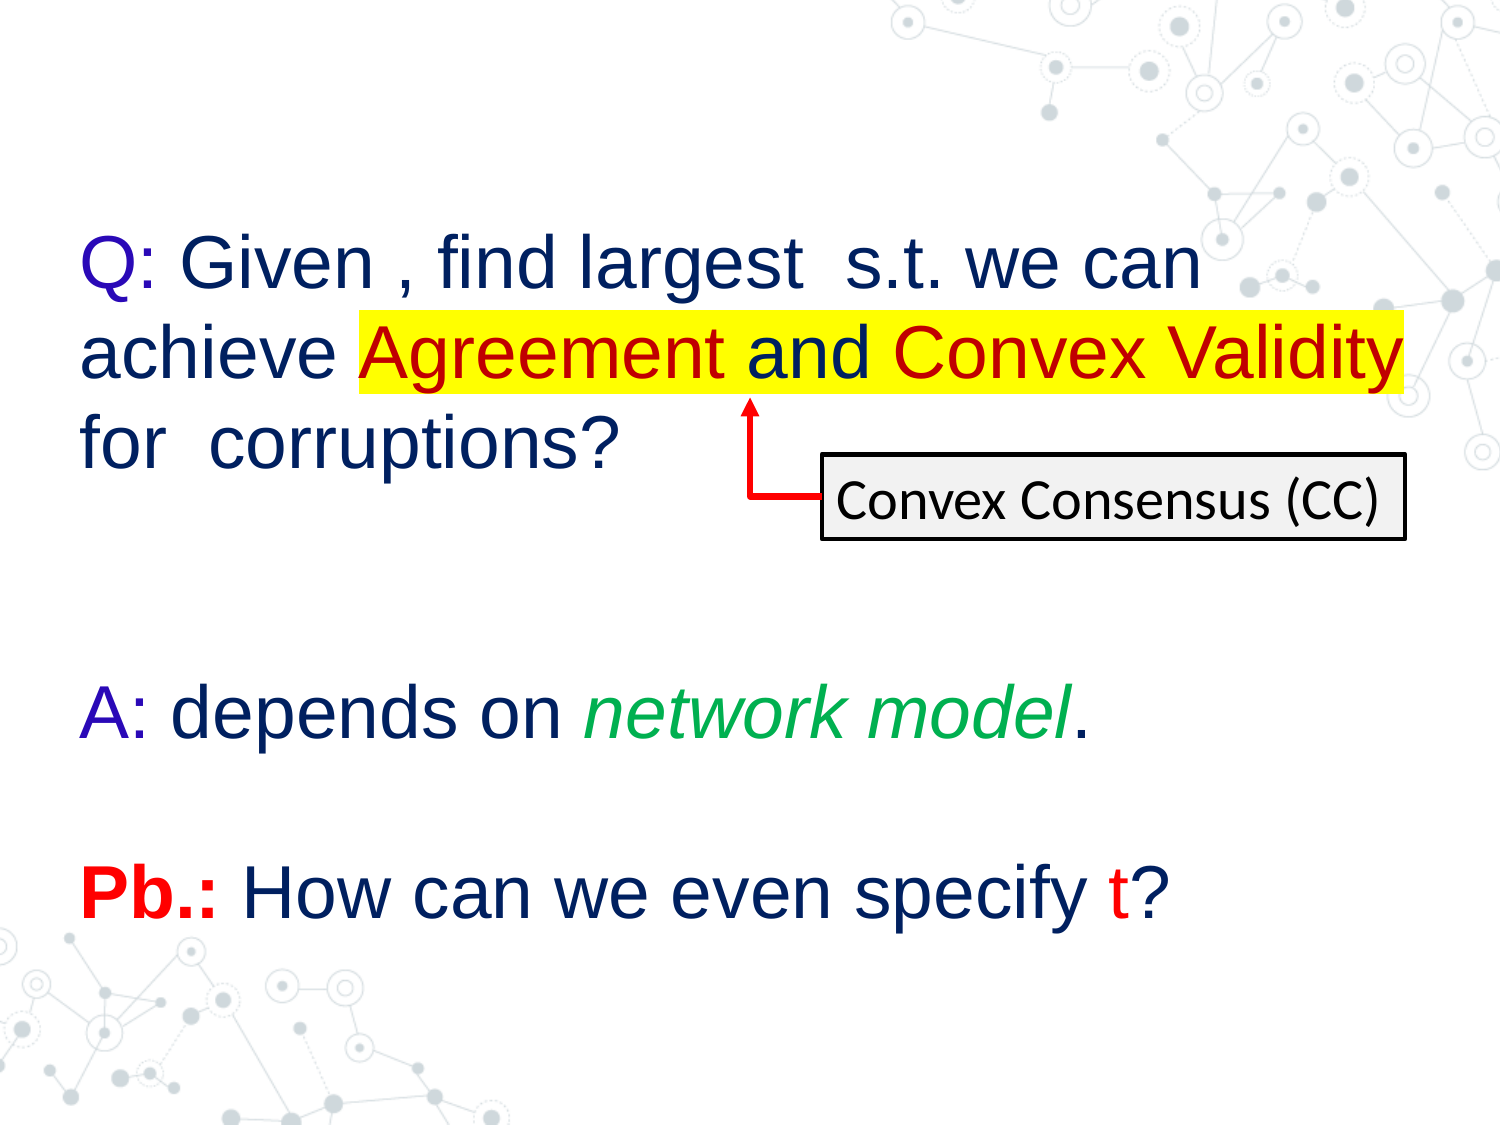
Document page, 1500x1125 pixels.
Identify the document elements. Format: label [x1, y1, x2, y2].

text_box [749, 397, 1406, 541]
picture [0, 0, 1500, 1125]
